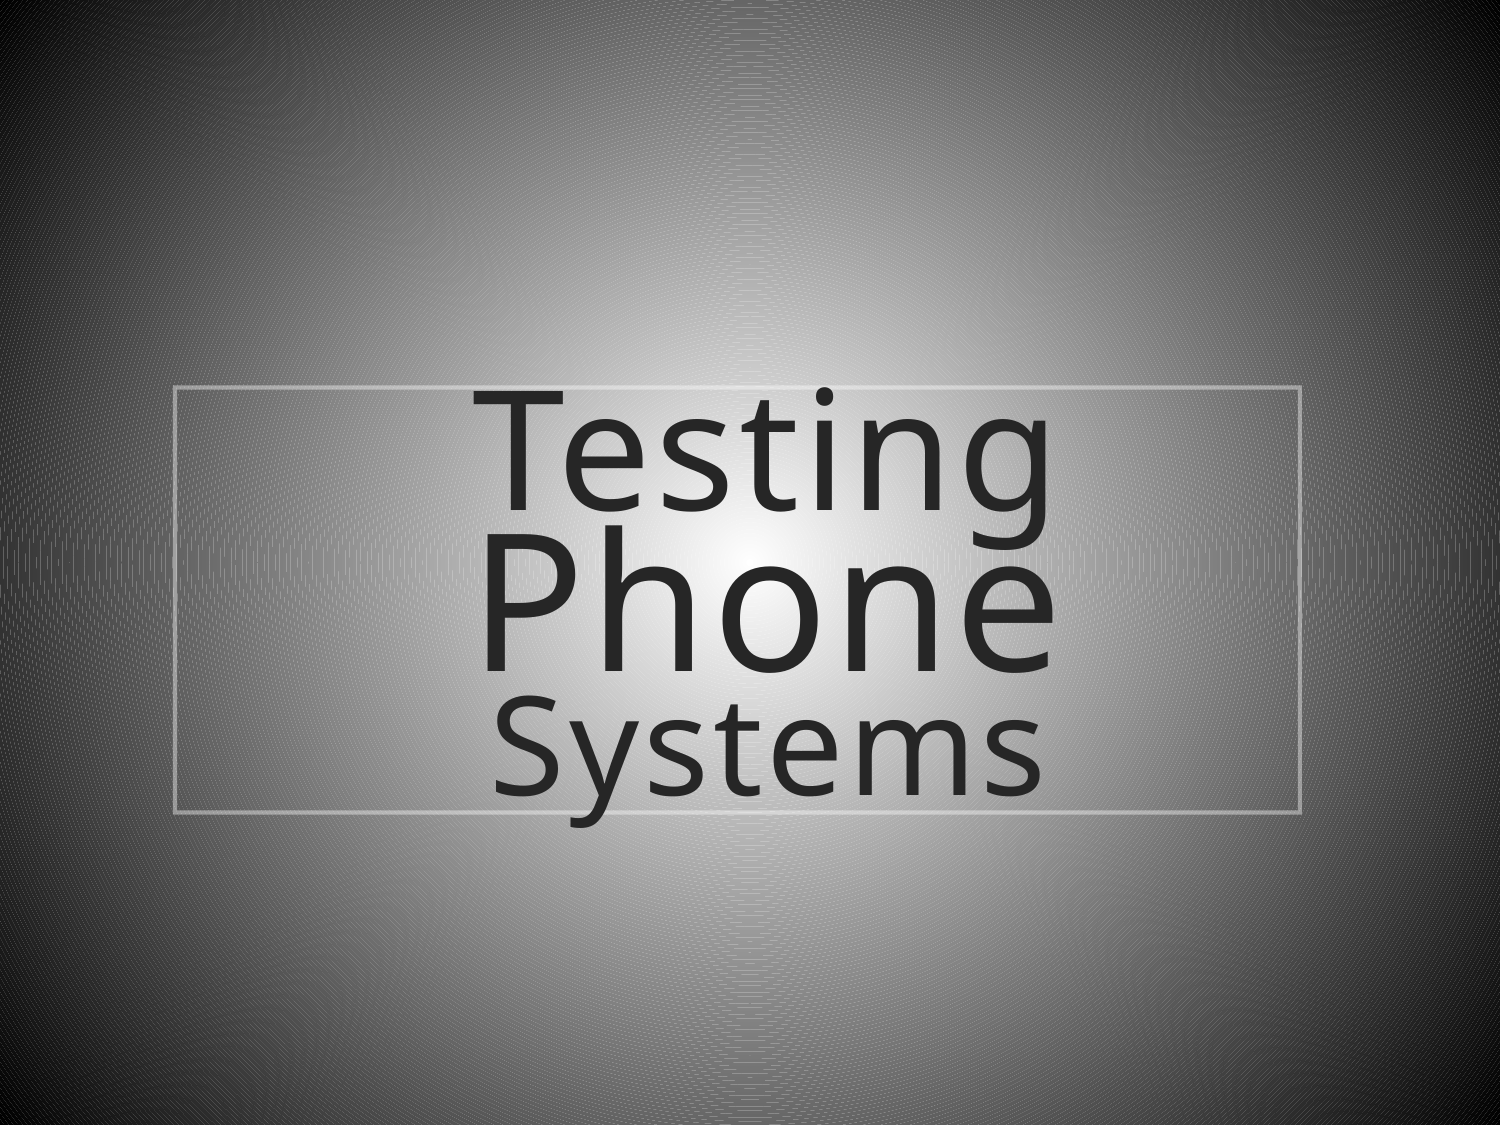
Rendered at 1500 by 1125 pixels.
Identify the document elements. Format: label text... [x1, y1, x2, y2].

text_box [172, 385, 300, 815]
text_box Testing Phone Systems [300, 224, 1238, 975]
text_box [1238, 385, 1302, 815]
